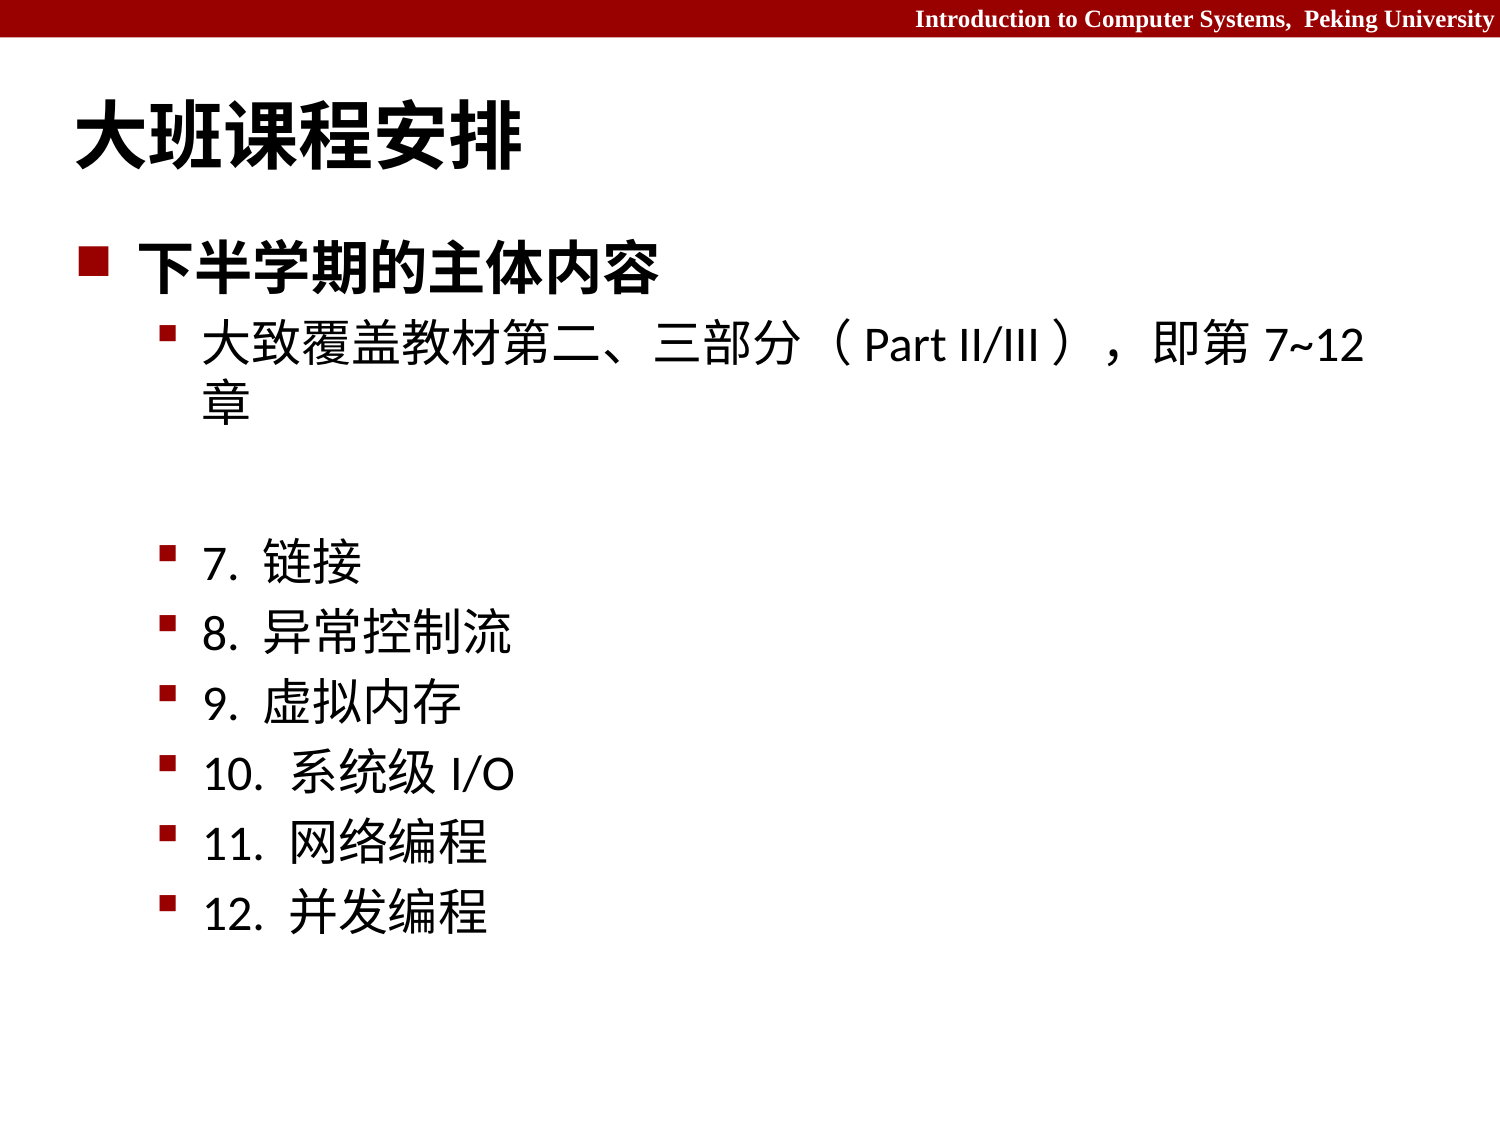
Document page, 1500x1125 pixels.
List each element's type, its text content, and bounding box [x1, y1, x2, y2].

title 大班课程安排 [58, 71, 1305, 197]
list 下半学期的主体内容 大致覆盖教材第二、三部分（Part II/III），即第7~12章 7. 链接 8. 异常控制流 9. 虚拟内存 10. 系统级I/O 11. 网络编程 12. 并发编程 [64, 223, 1413, 1040]
